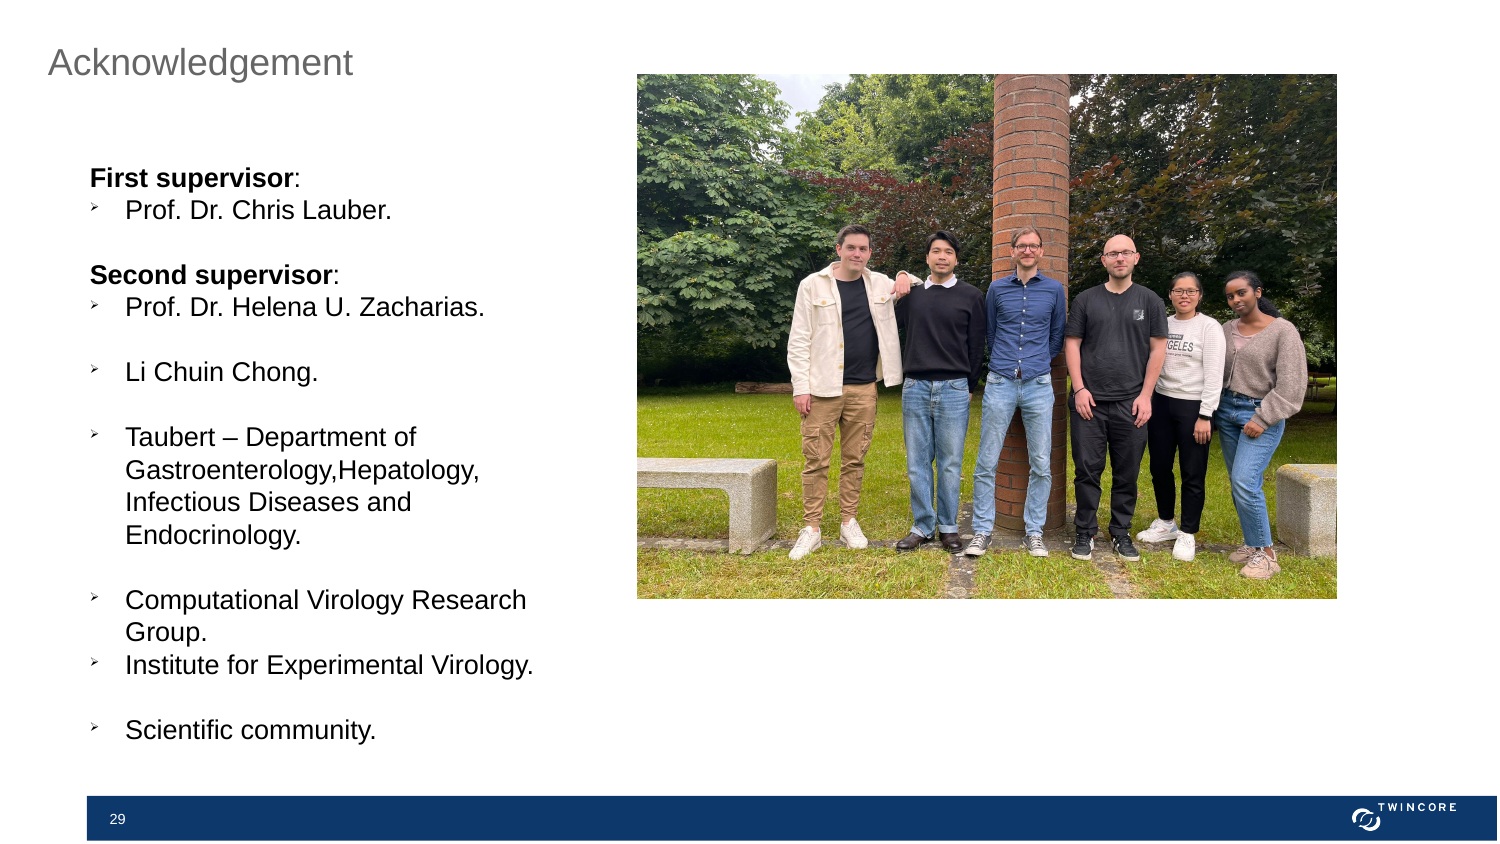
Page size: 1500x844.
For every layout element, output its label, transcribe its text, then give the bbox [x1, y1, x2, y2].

picture [637, 74, 1337, 600]
text_box First supervisor: Prof. Dr. Chris Lauber. Second supervisor: Prof. Dr. Helena U. Zacharias. Li Chuin Chong. Taubert – Department of Gastroenterology,Hepatology, Infectious Diseases and Endocrinology. Computational Virology Research Group. Institute for Experimental Virology. Scientific community. [74, 152, 562, 711]
picture [1352, 803, 1456, 831]
